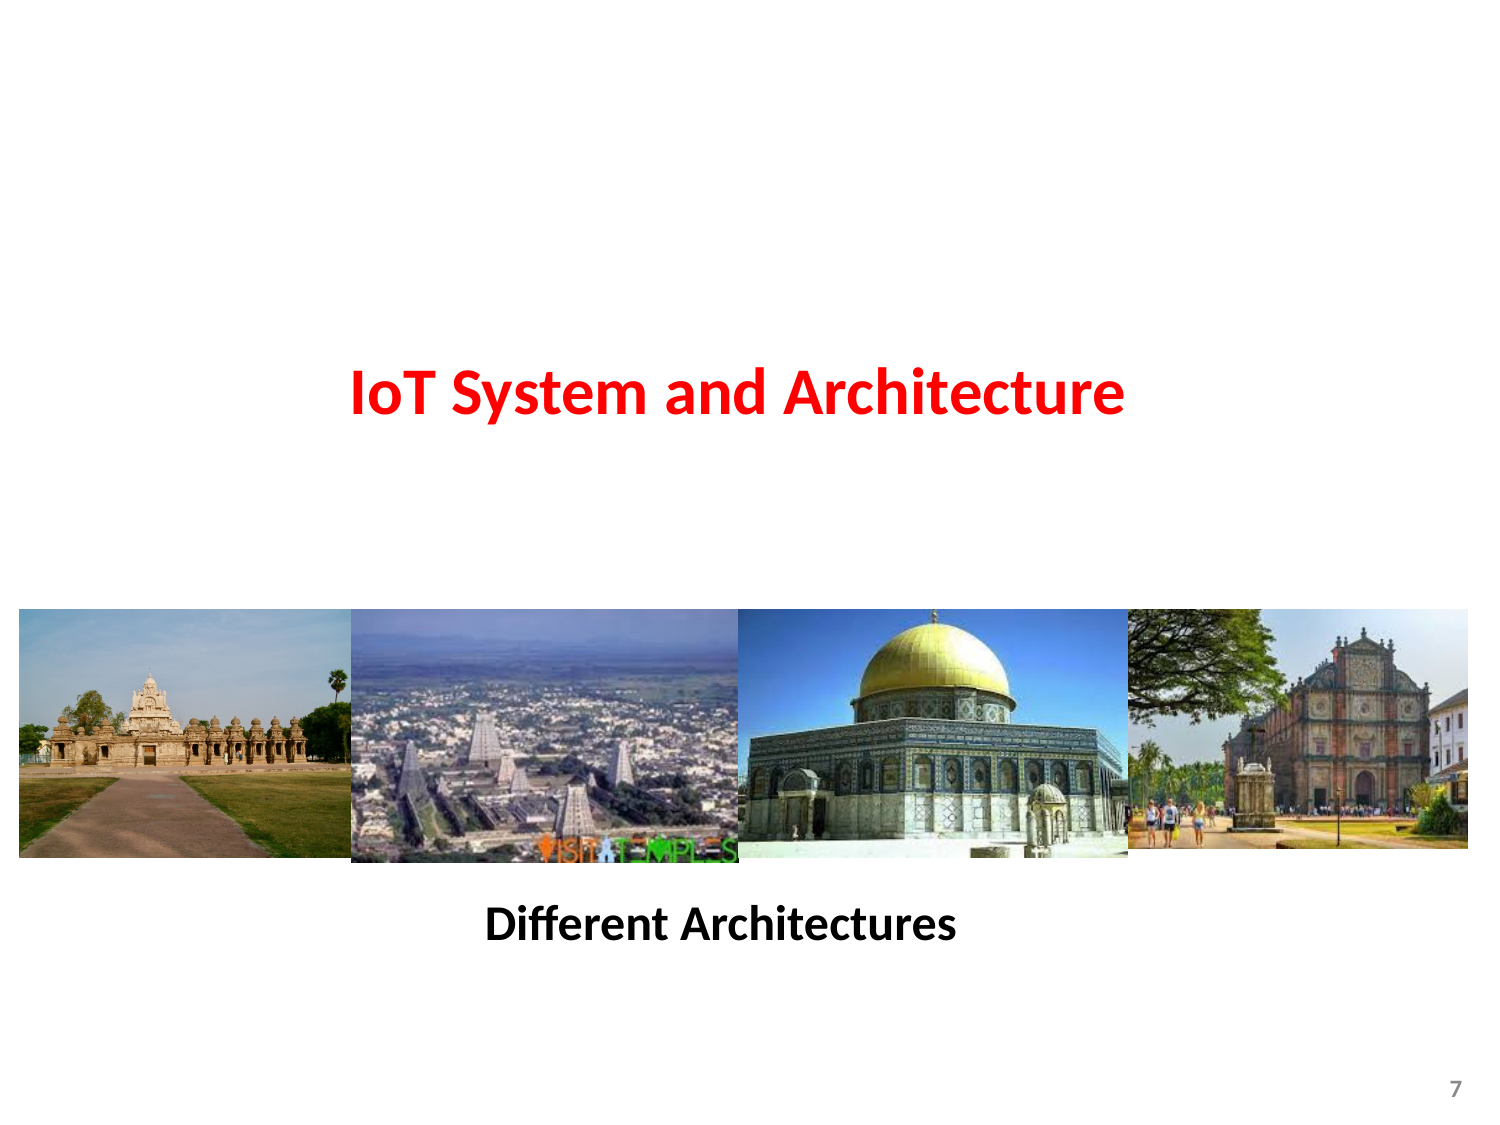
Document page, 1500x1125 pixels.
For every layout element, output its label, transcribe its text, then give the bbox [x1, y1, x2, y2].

text_box Different Architectures [469, 883, 972, 959]
picture [19, 609, 1468, 864]
title IoT System and Architecture [100, 267, 1376, 509]
